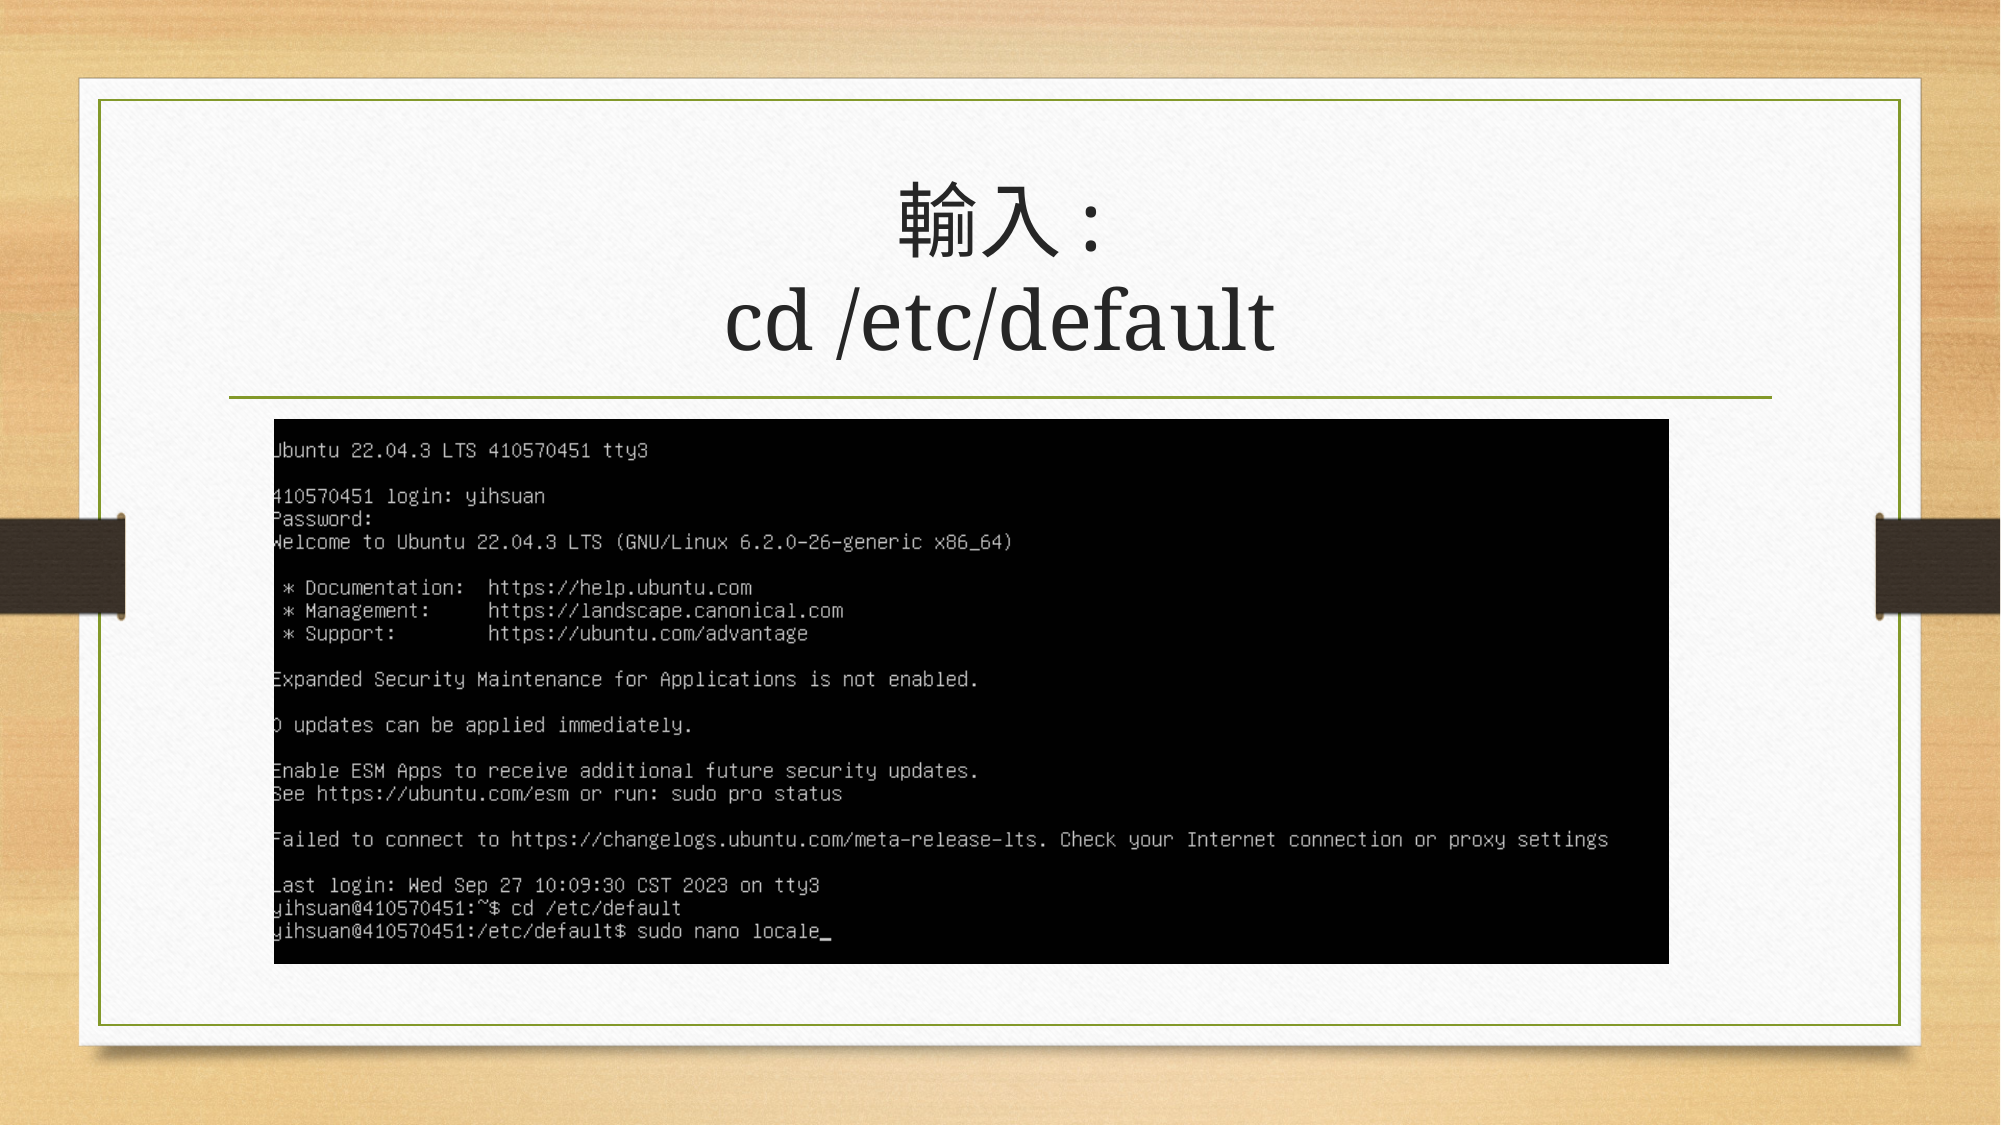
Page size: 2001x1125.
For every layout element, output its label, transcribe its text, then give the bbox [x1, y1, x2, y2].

picture [0, 0, 2001, 1125]
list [274, 419, 1670, 965]
title 輸入: cd /etc/default [212, 161, 1788, 375]
